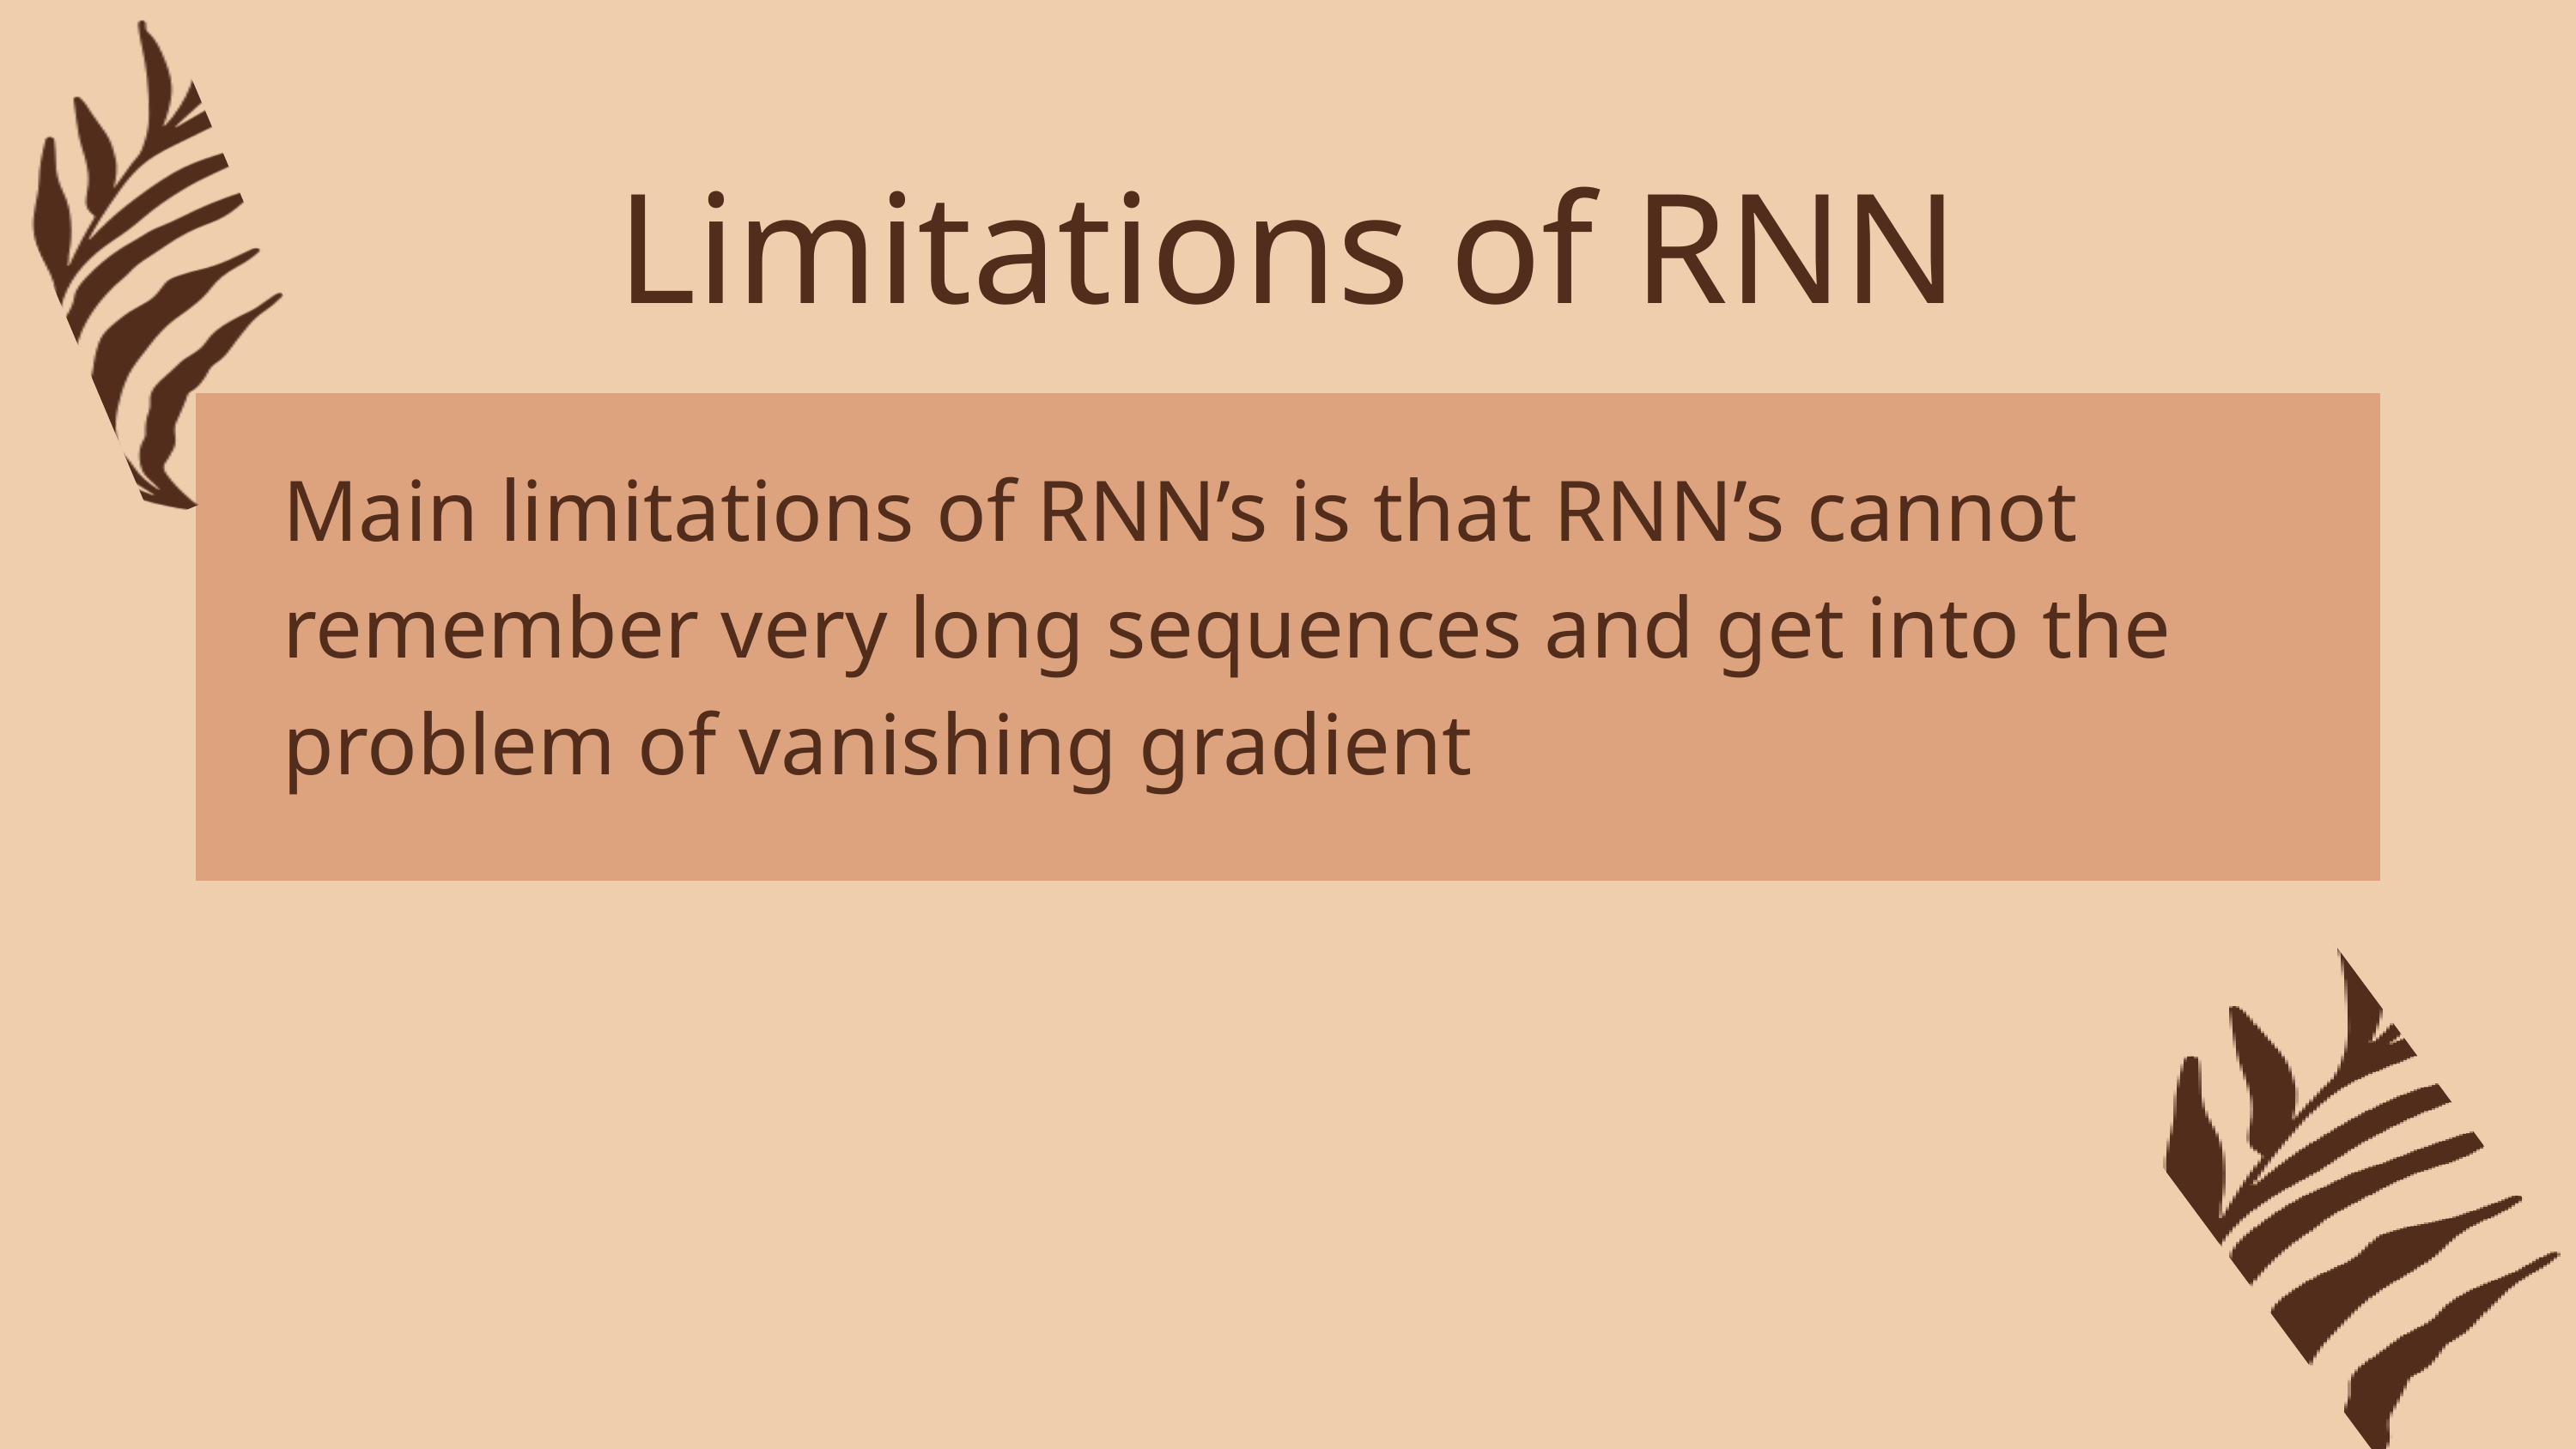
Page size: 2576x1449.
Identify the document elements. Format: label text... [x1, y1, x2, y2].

text_box [2024, 891, 2576, 1449]
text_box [195, 392, 2381, 882]
text_box [0, 0, 324, 524]
text_box Limitations of RNN [551, 120, 2025, 334]
